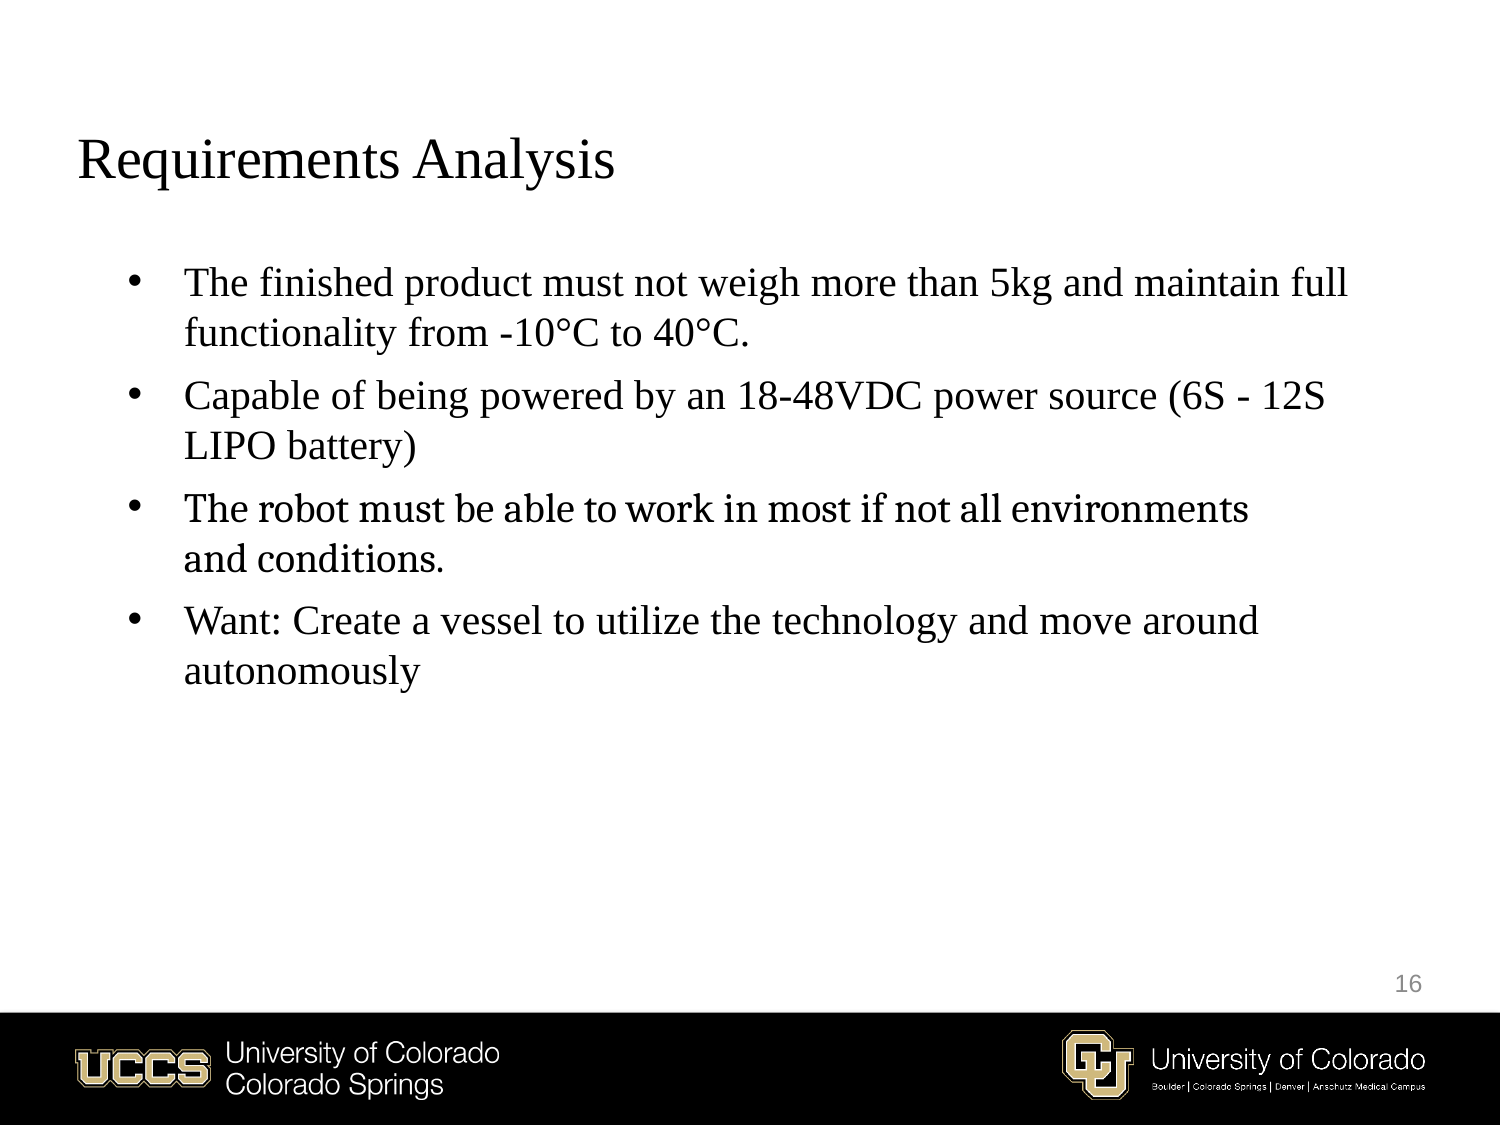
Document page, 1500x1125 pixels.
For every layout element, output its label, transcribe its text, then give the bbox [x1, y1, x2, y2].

picture [75, 1041, 499, 1100]
picture [1062, 1030, 1425, 1100]
text_box The finished product must not weigh more than 5kg and maintain full functionality from -10°C to 40°C. Capable of being powered by an 18-48VDC power source (6S - 12S LIPO battery) The robot must be able to work in most if not all environments and conditions. Want: Create a vessel to utilize the technology and move around autonomously [112, 247, 1388, 763]
slide_number 16 [1087, 952, 1438, 1013]
text_box Requirements Analysis [62, 112, 1438, 860]
